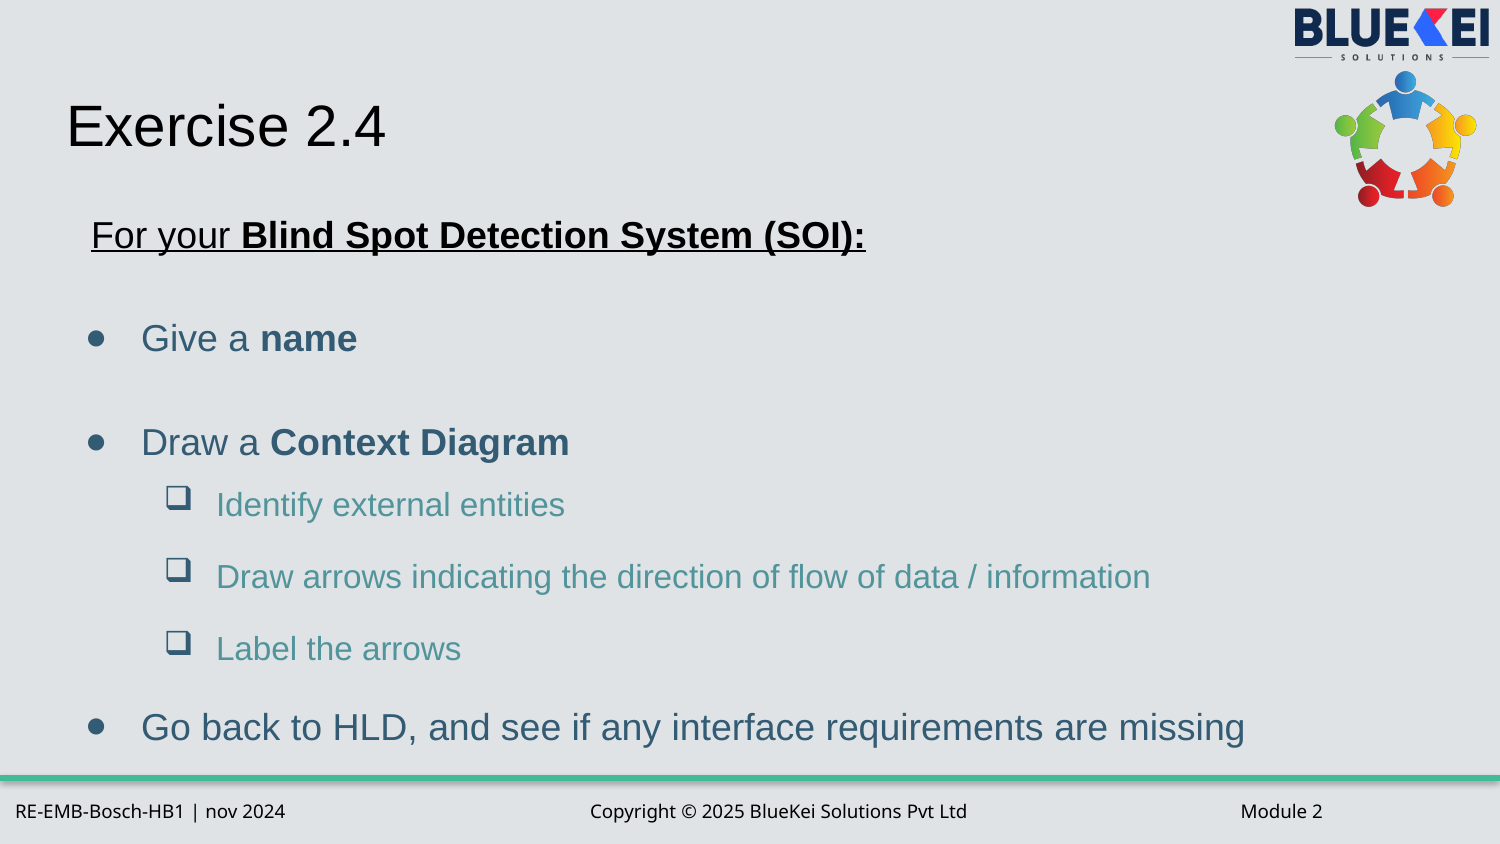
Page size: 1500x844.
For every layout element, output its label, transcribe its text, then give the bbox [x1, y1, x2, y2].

picture [1293, 7, 1491, 220]
title Exercise 2.4 [51, 72, 1449, 167]
list For your Blind Spot Detection System (SOI): Give a name Draw a Context Diagram Identify external entities Draw arrows indicating the direction of flow of data / information Label the arrows Go back to HLD, and see if any interface requirements are missing [51, 189, 1322, 750]
